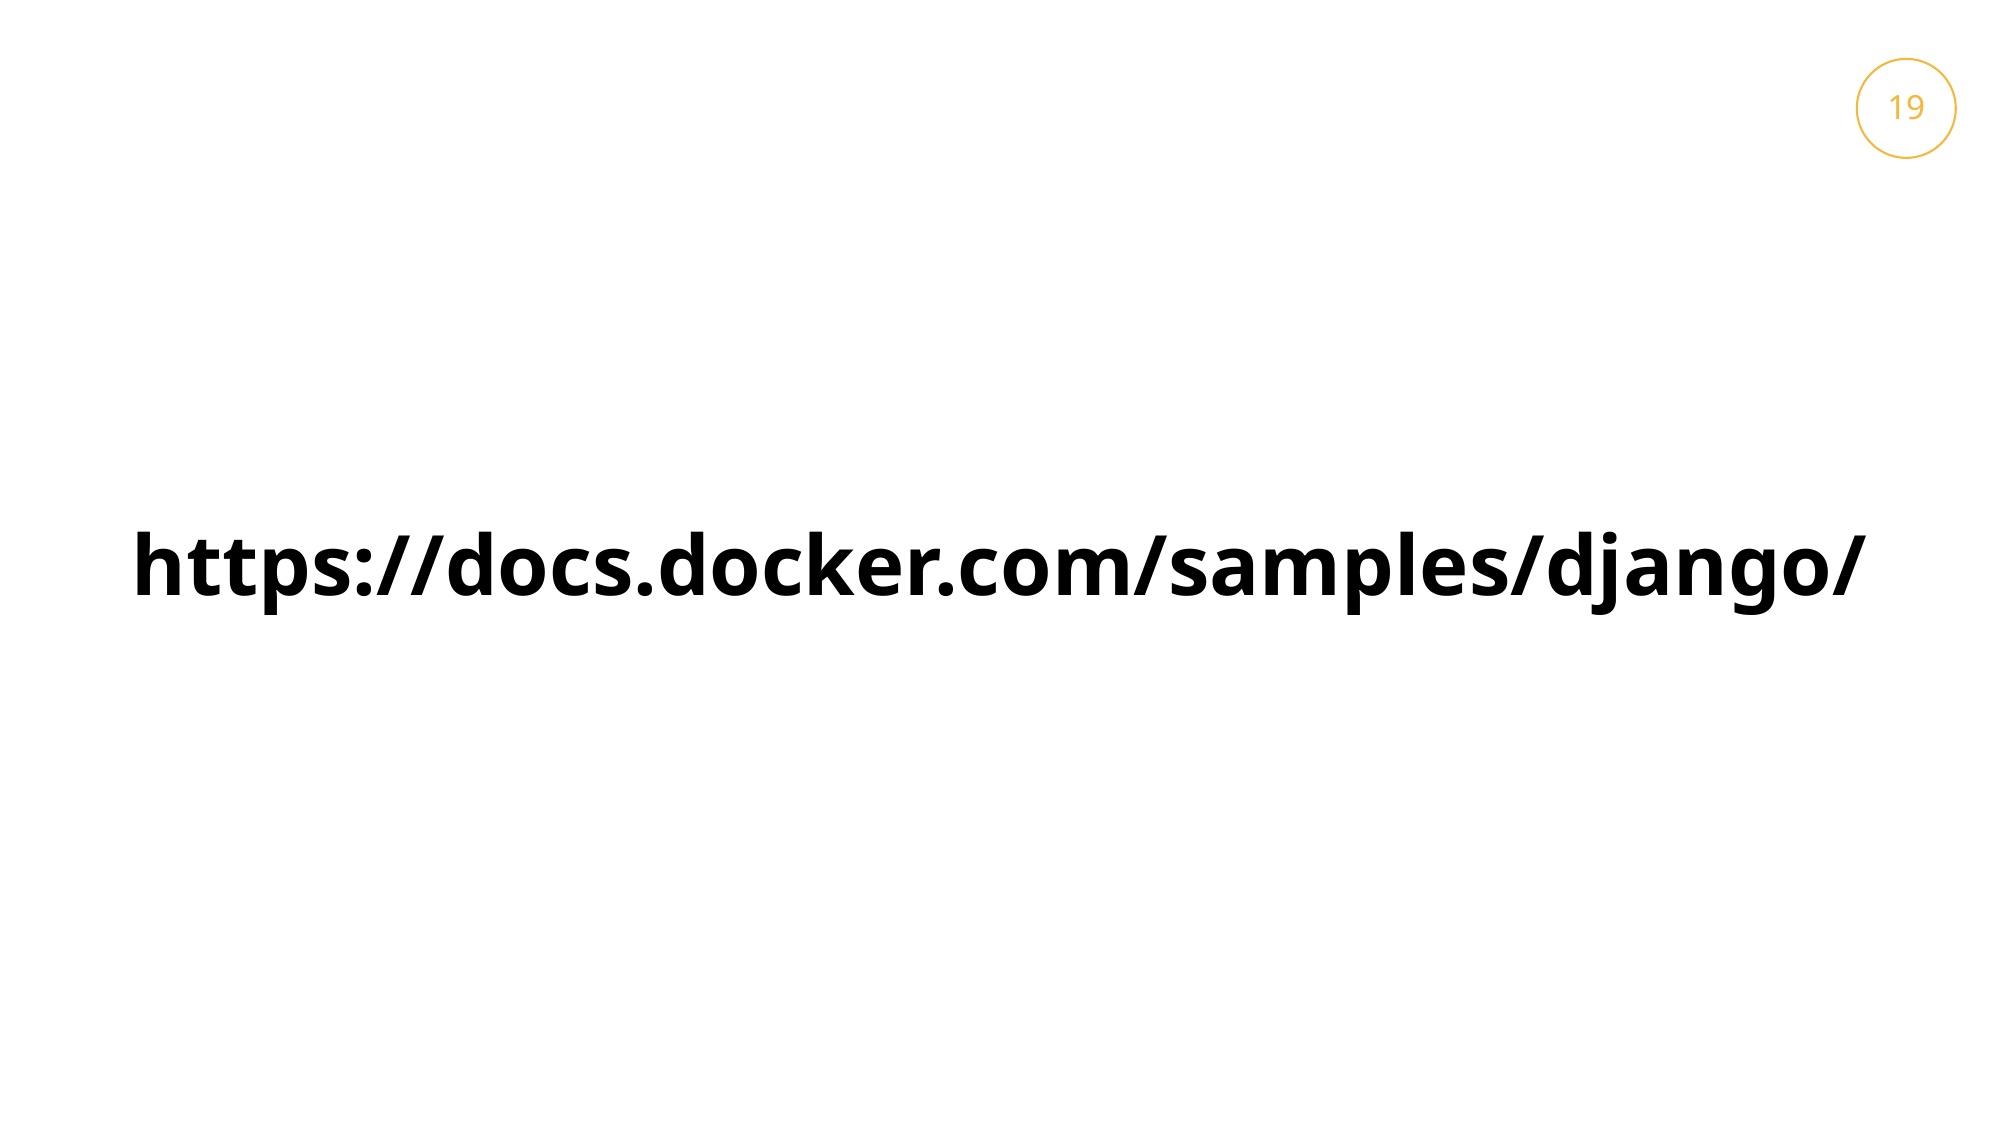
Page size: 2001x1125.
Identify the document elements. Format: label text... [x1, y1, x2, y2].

text_box https://docs.docker.com/samples/django/ [116, 504, 1884, 620]
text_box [1856, 58, 1956, 158]
